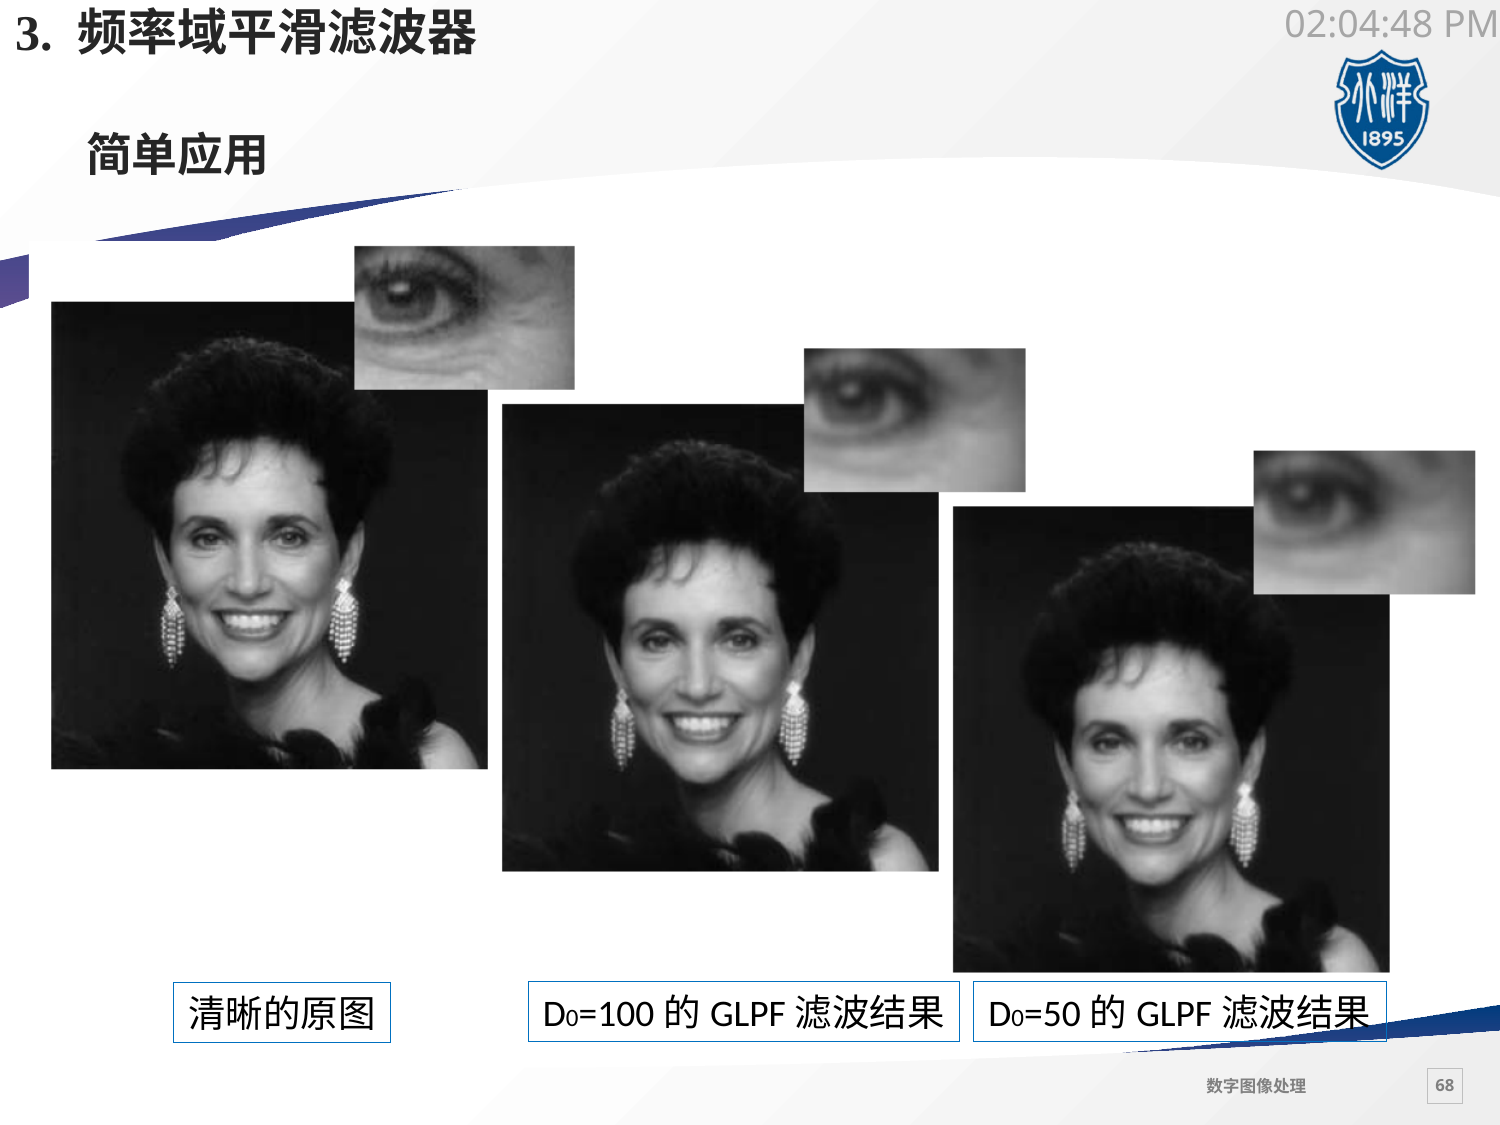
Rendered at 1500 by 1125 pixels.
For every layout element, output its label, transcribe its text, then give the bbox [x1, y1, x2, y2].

text_box D0=100的GLPF滤波结果 [528, 981, 960, 1042]
picture [28, 241, 1500, 980]
picture [1321, 47, 1447, 172]
text_box 清晰的原图 [173, 982, 391, 1043]
title 简单应用 [74, 112, 1425, 200]
text_box D0=50的GLPF滤波结果 [973, 981, 1387, 1042]
list 3. 频率域平滑滤波器 [0, 0, 838, 88]
